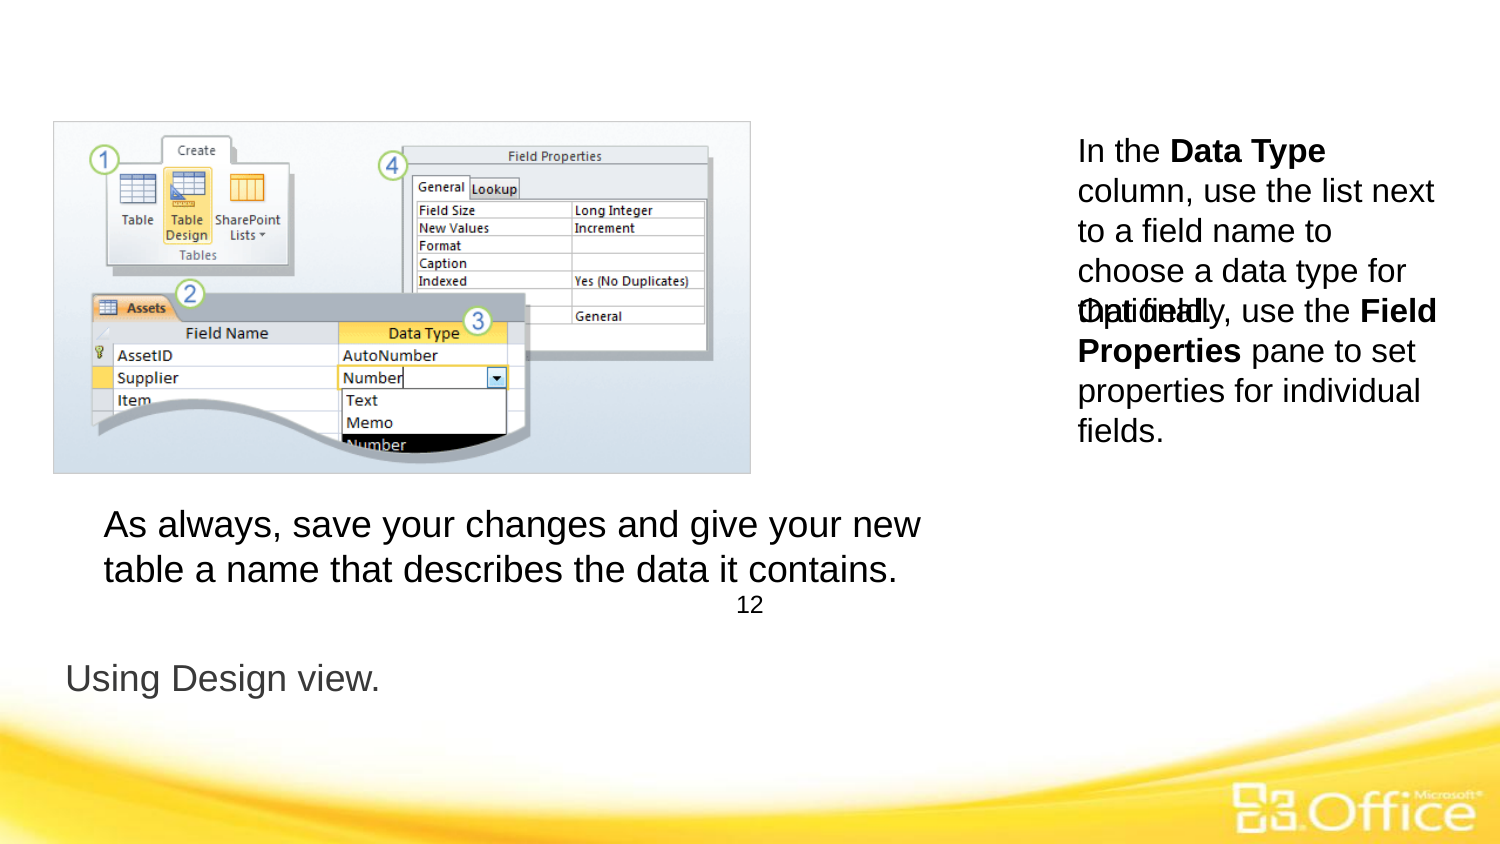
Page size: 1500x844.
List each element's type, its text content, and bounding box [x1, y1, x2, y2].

footer 12 [425, 586, 1075, 621]
list Using Design view. [50, 646, 988, 713]
text_box Optionally, use the Field Properties pane to set properties for individual fields. [1024, 282, 1463, 422]
list As always, save your changes and give your new table a name that describes the data it contains. [88, 492, 1010, 599]
picture [0, 0, 1500, 844]
list In the Data Type column, use the list next to a field name to choose a data type for that field. [1025, 121, 1463, 282]
